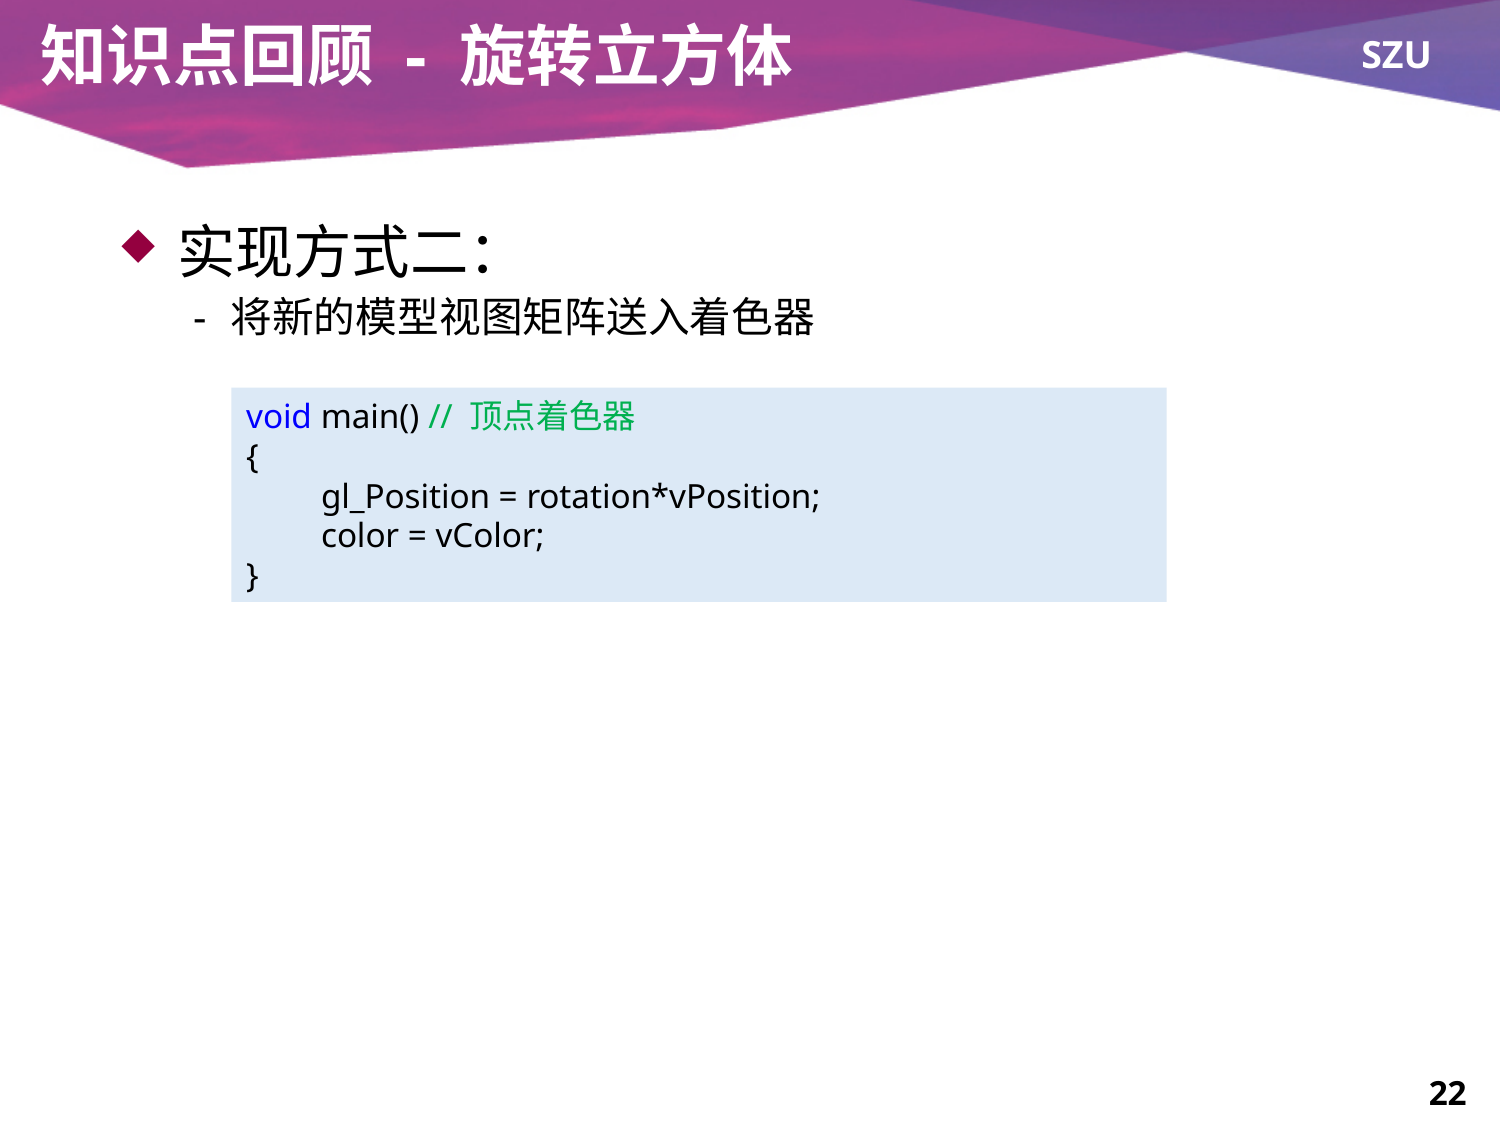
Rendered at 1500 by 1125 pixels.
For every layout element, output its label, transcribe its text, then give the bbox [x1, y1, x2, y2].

title 知识点回顾 - 旋转立方体 [25, 15, 1320, 104]
list 实现方式二： 将新的模型视图矩阵送入着色器 [103, 216, 1397, 930]
slide_number 22 [1384, 1065, 1500, 1125]
text_box void main() // 顶点着色器 { gl_Position = rotation*vPosition; color = vColor; } [231, 387, 1167, 602]
picture [0, 0, 1500, 1125]
